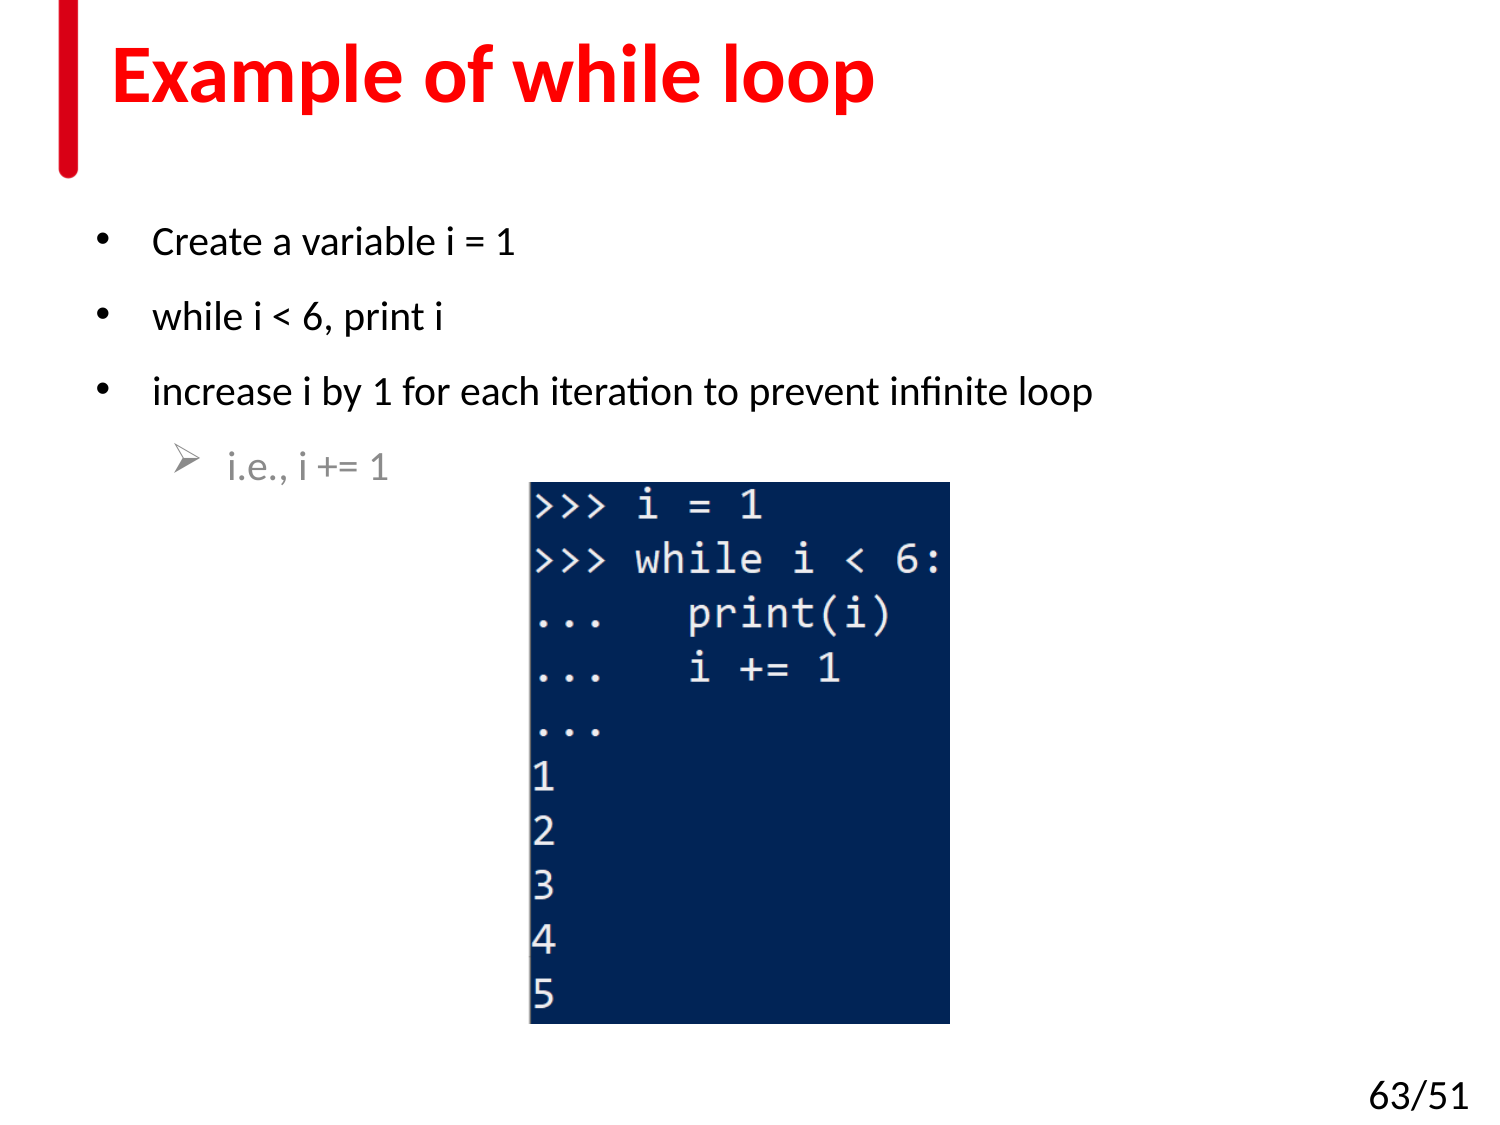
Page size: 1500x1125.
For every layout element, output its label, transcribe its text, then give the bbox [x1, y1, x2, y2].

picture [57, 0, 81, 200]
subtitle Create a variable i = 1 while i < 6, print i increase i by 1 for each iteration to prevent infinite loop i.e., i += 1 [80, 206, 1470, 701]
picture [528, 481, 951, 1024]
title Example of while loop [96, 0, 1500, 138]
